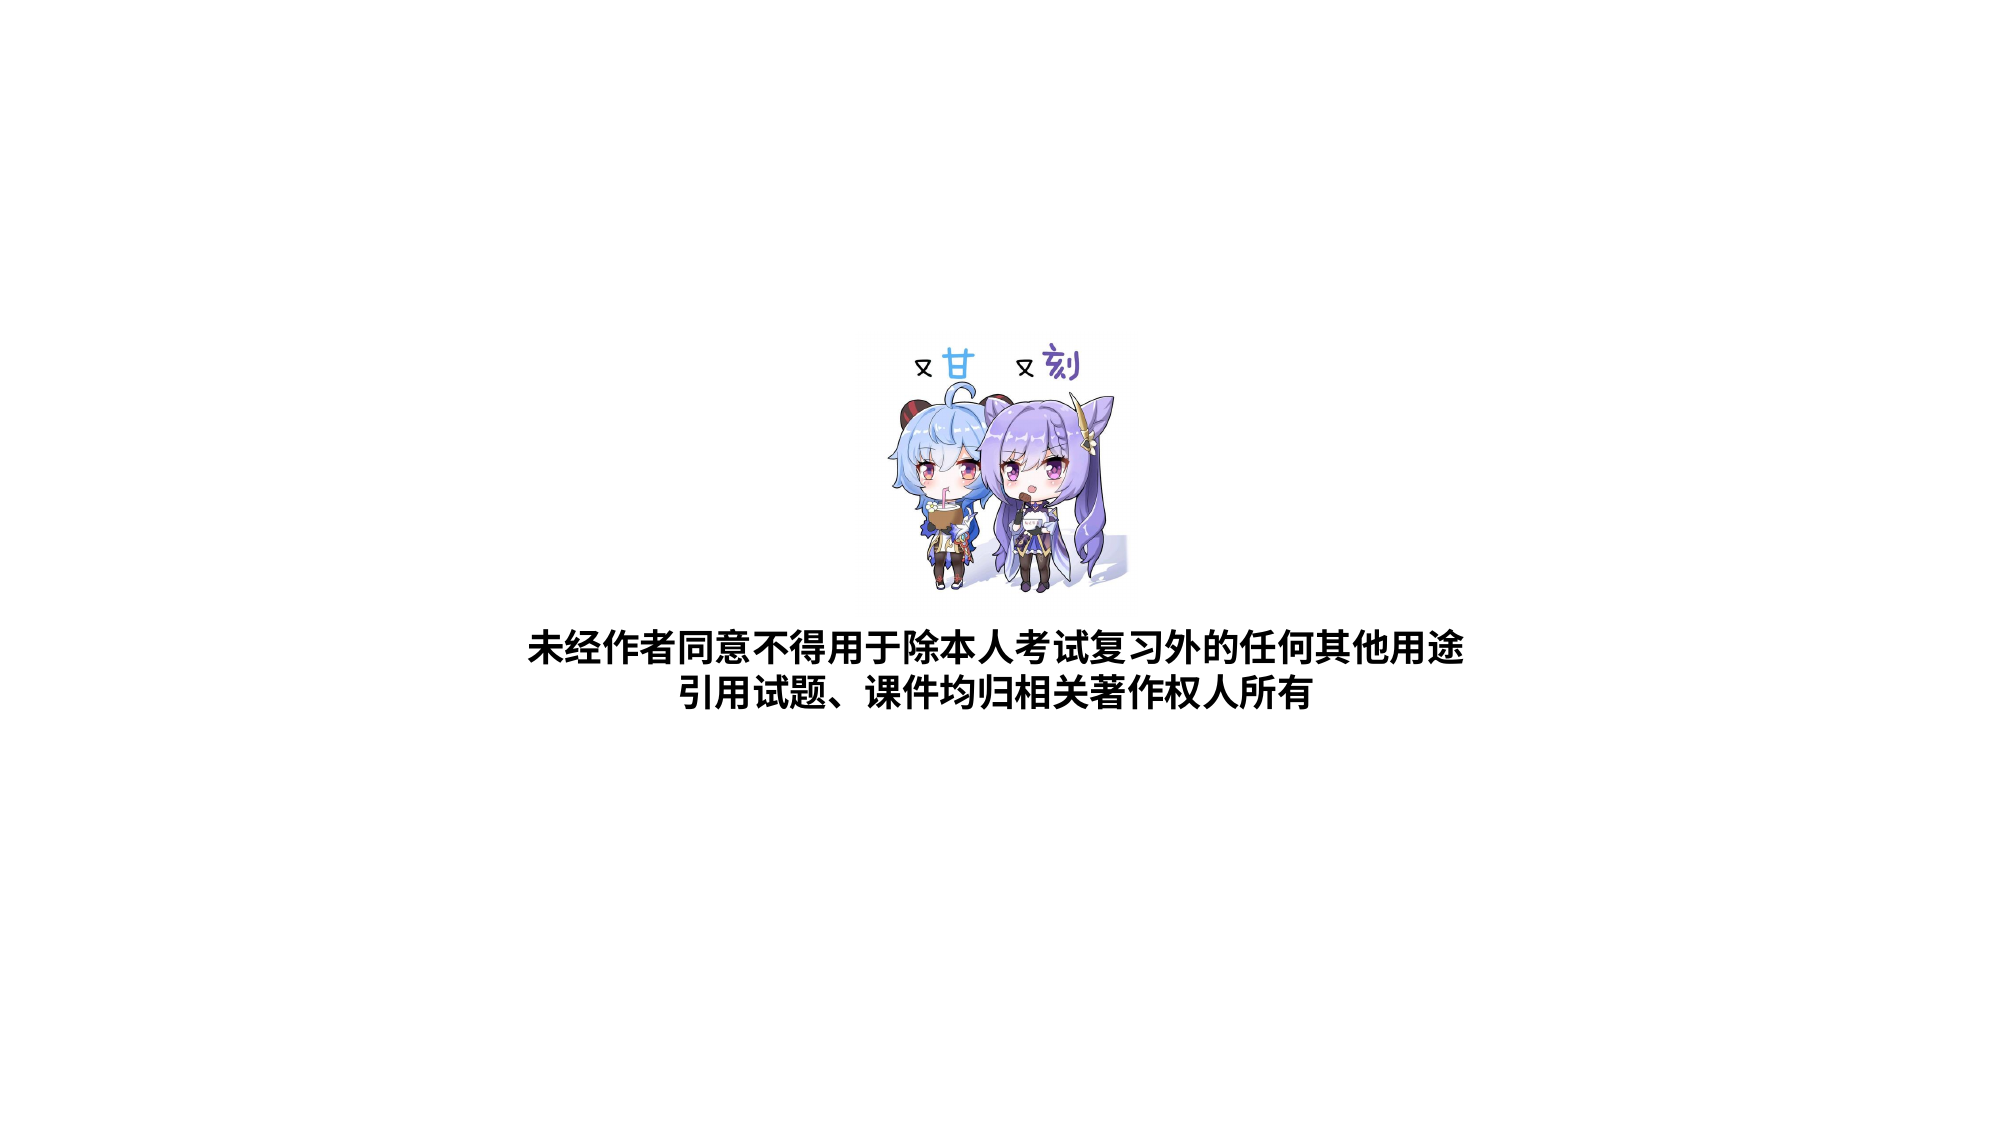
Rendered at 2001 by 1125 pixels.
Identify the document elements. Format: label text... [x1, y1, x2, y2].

text_box 未经作者同意不得用于除本人考试复习外的任何其他用途 引用试题、课件均归相关著作权人所有 [512, 616, 1480, 722]
picture [854, 331, 1138, 617]
